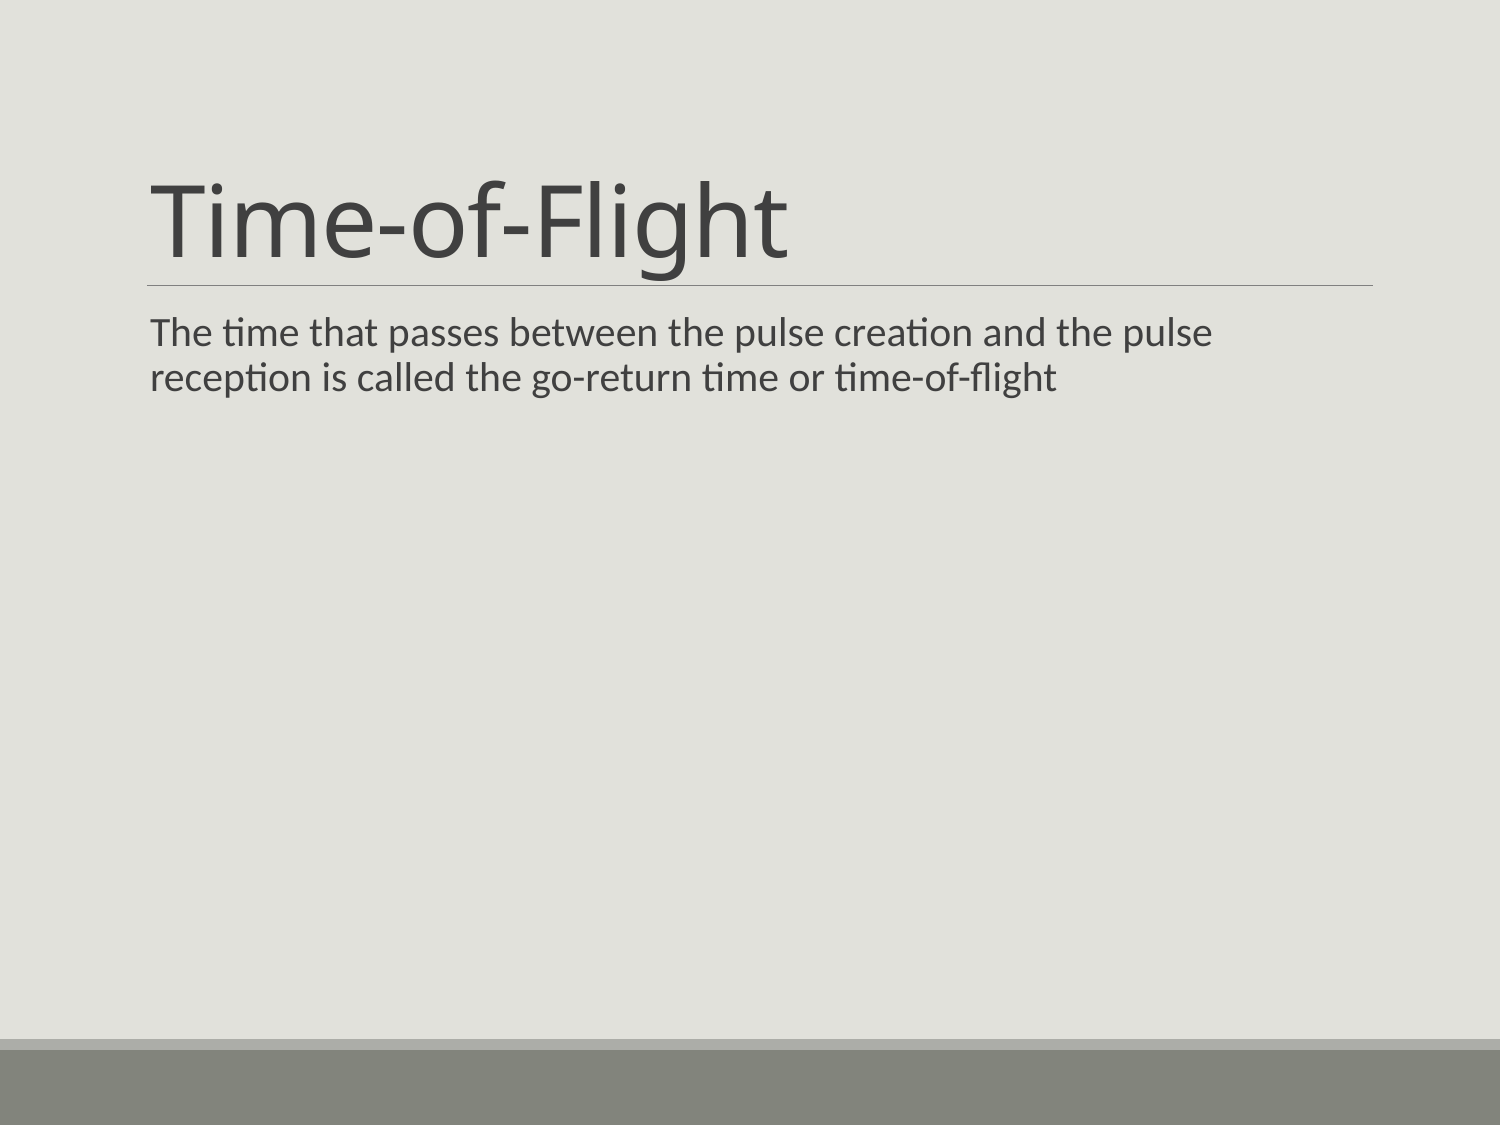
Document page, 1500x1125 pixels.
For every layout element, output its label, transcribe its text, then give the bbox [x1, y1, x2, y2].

title Time-of-Flight [135, 47, 1373, 285]
list The time that passes between the pulse creation and the pulse reception is called the go-return time or time-of-flight [135, 302, 1373, 963]
